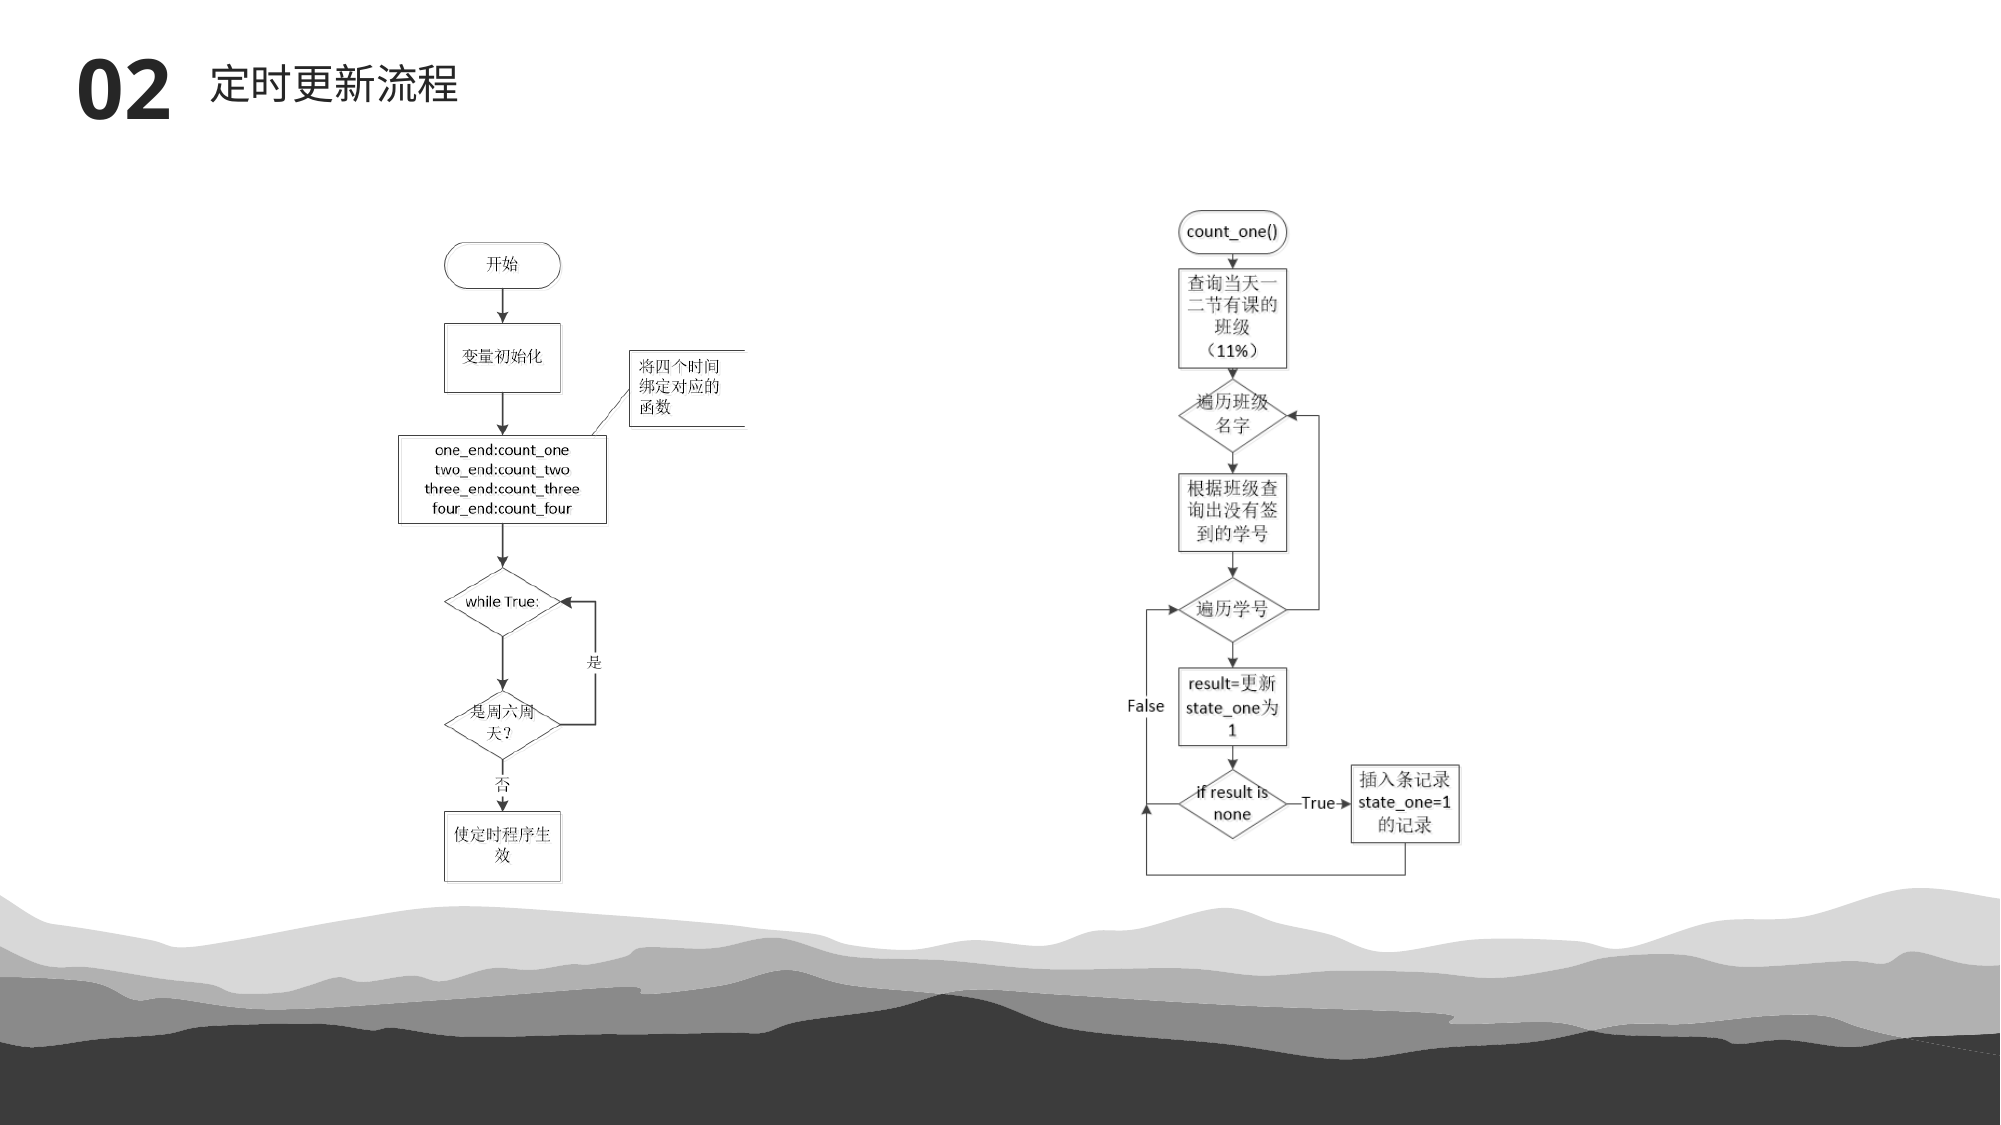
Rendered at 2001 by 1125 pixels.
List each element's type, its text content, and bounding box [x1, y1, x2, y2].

picture [348, 231, 762, 894]
list 02 [61, 39, 195, 137]
picture [1104, 195, 1505, 894]
list 定时更新流程 [194, 58, 556, 115]
